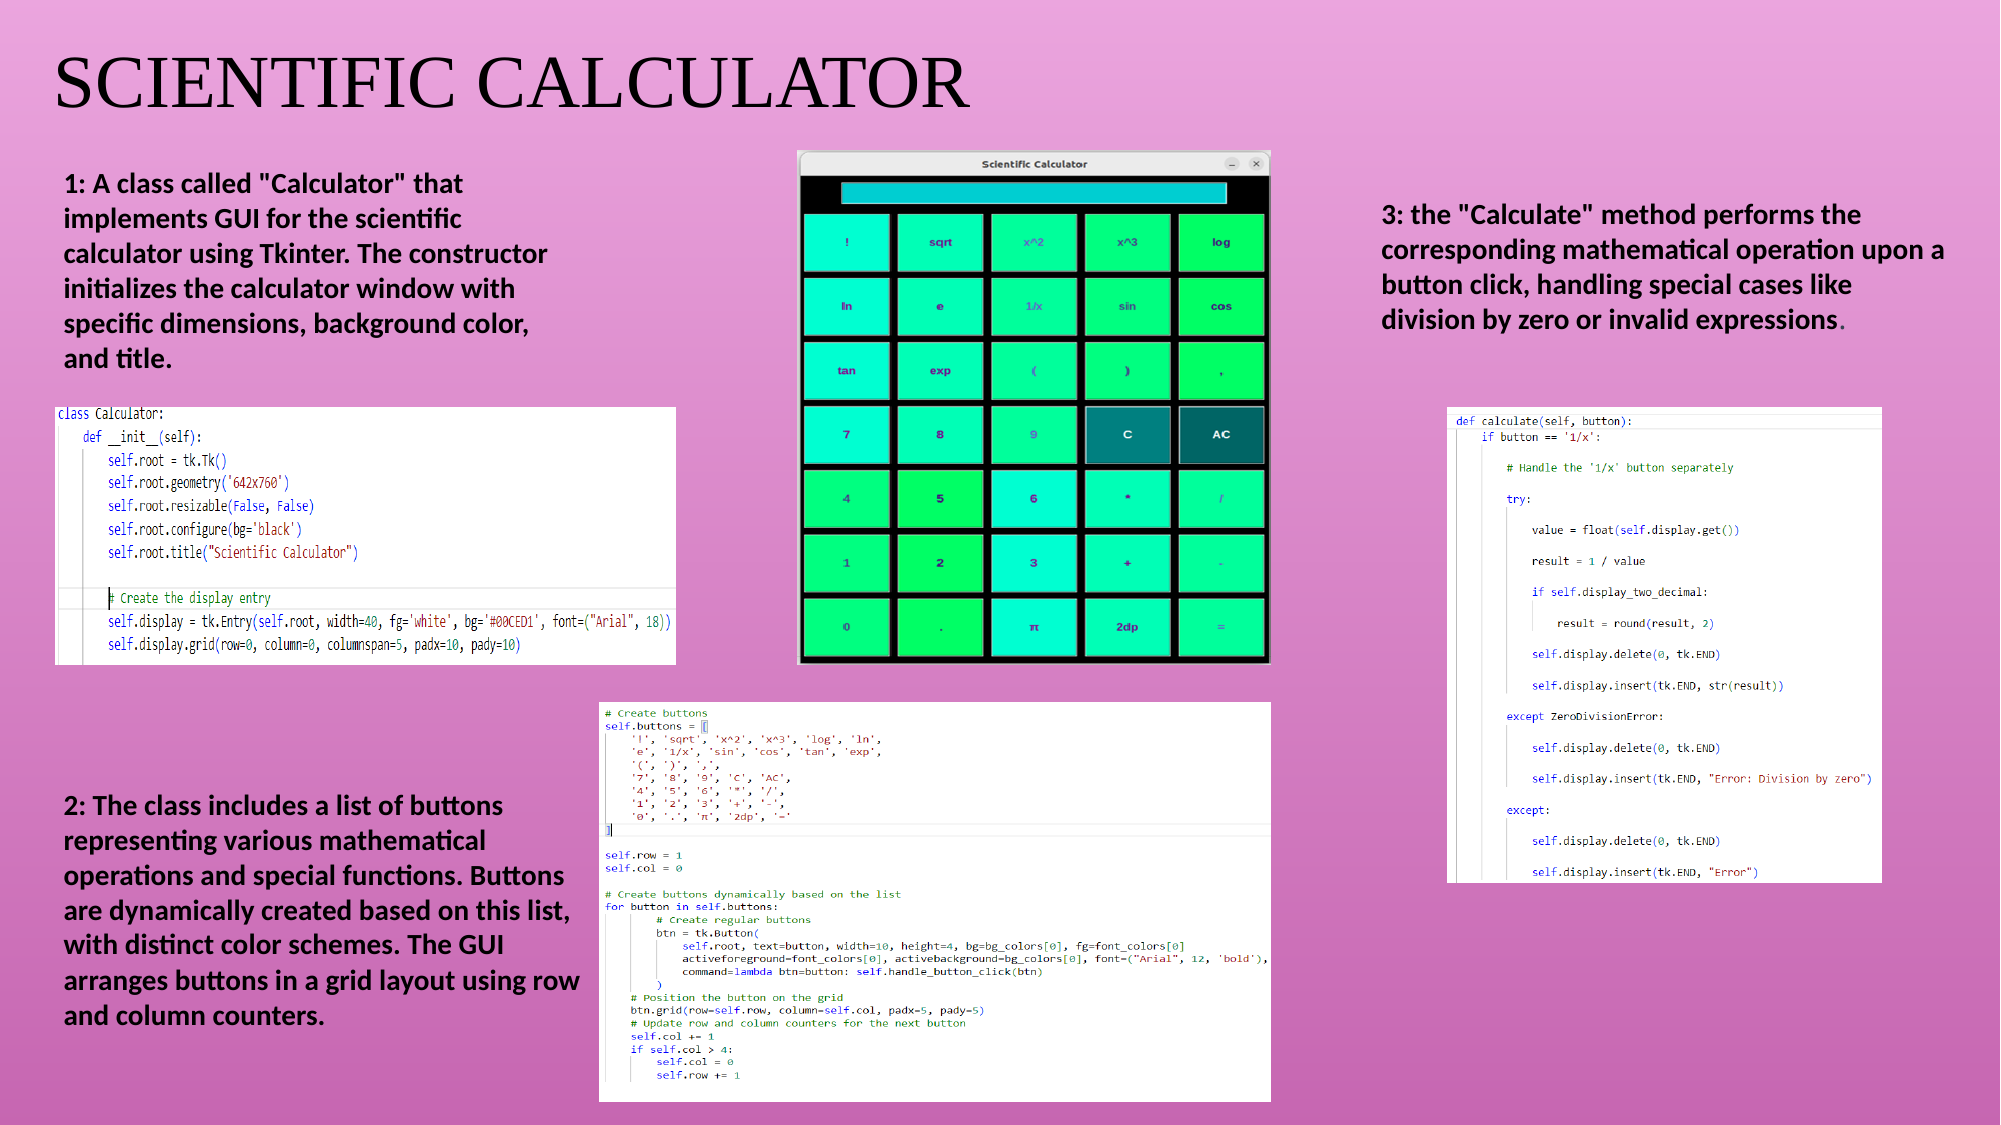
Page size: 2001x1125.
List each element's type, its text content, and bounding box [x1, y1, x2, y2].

title SCIENTIFIC CALCULATOR [38, 5, 1160, 132]
text_box 3: the "Calculate" method performs the corresponding mathematical operation upon a button click, handling special cases like division by zero or invalid expressions. [1366, 187, 1963, 343]
picture [1447, 407, 1882, 883]
picture [599, 702, 1272, 1102]
text_box 1: A class called "Calculator" that implements GUI for the scientific calculator using Tkinter. The constructor initializes the calculator window with specific dimensions, background color, and title. [48, 156, 571, 382]
picture [55, 407, 676, 665]
picture [796, 150, 1272, 665]
text_box 2: The class includes a list of buttons representing various mathematical operations and special functions. Buttons are dynamically created based on this list, with distinct color schemes. The GUI arranges buttons in a grid layout using row and column counters. [48, 778, 599, 1039]
